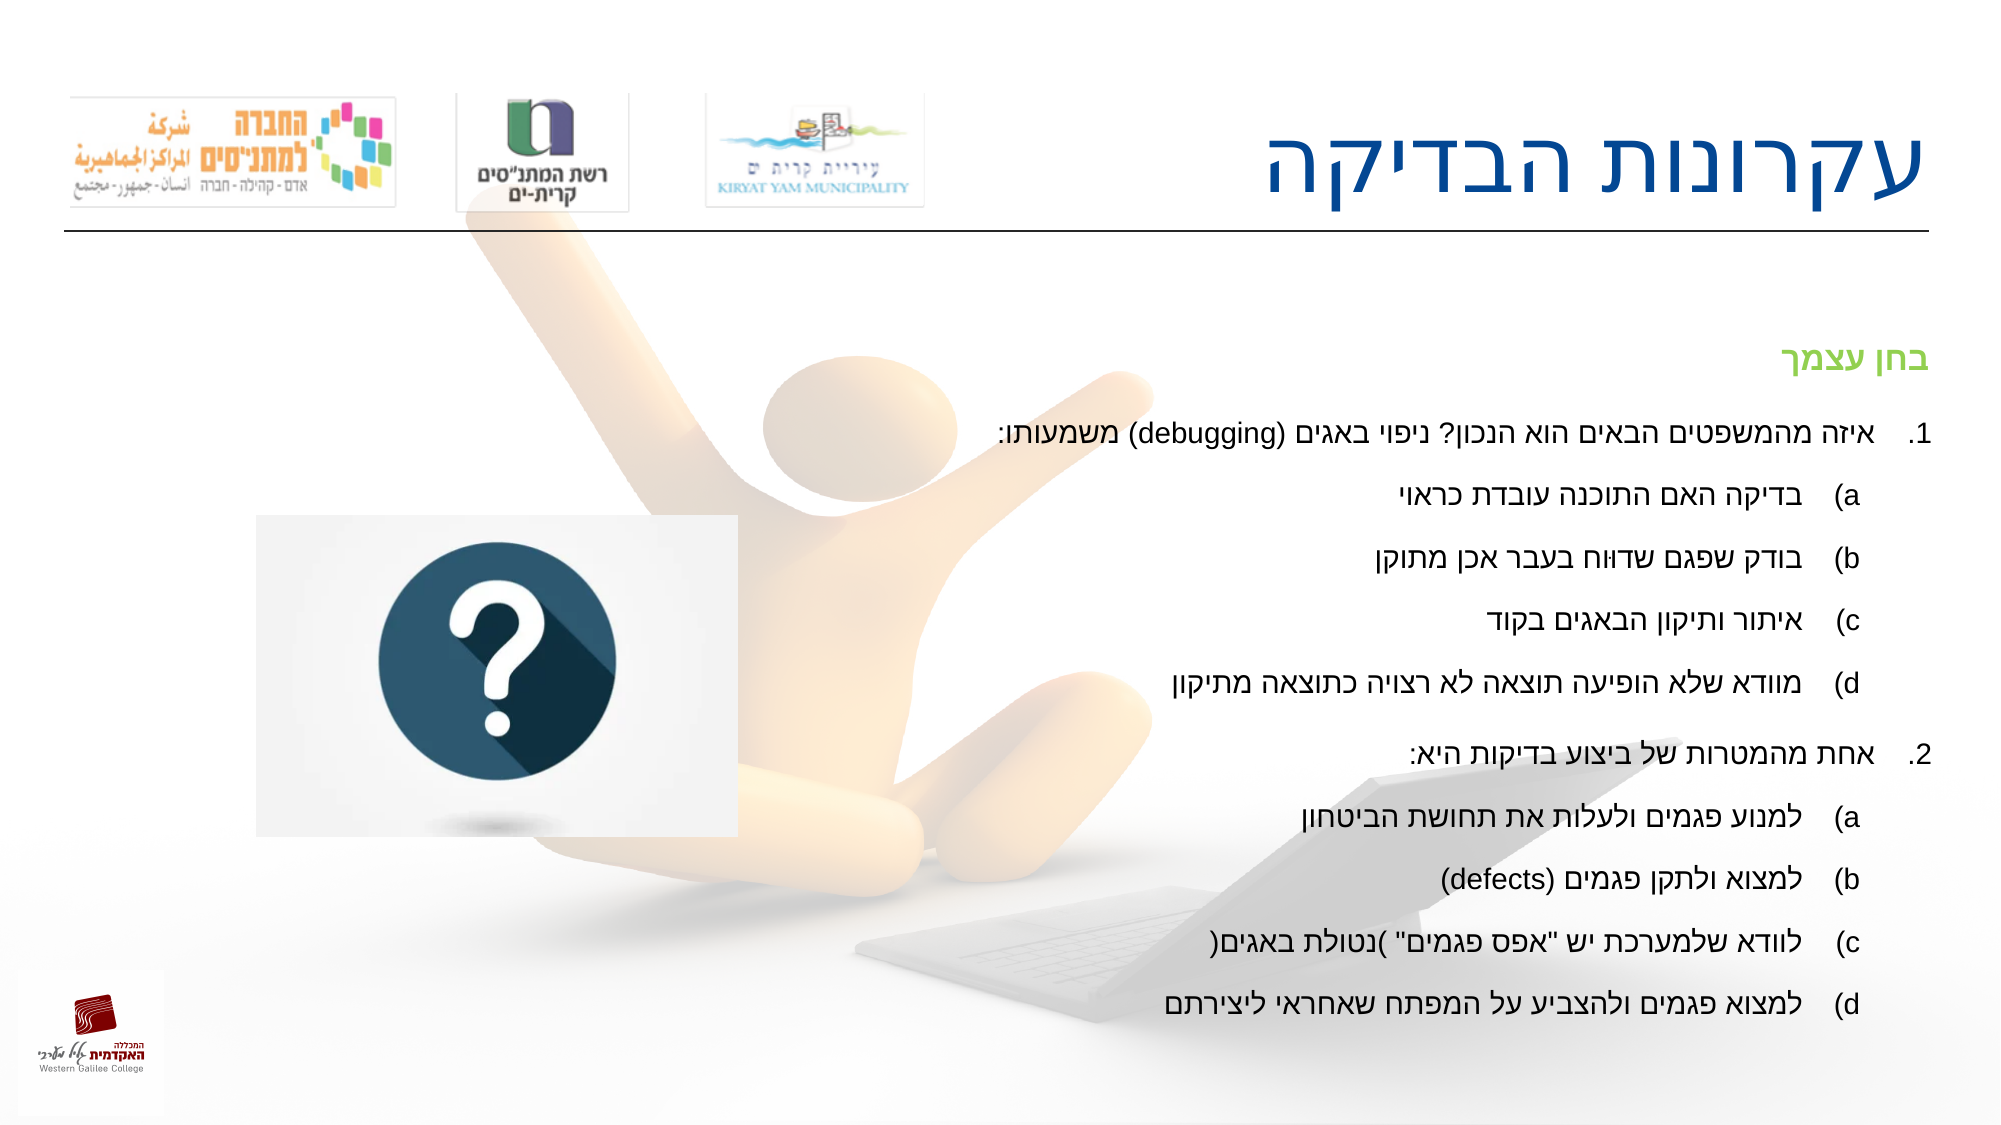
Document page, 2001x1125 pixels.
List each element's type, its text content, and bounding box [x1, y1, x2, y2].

list בחן עצמך איזה מהמשפטים הבאים הוא הנכון? ניפוי באגים (debugging) משמעותו: בדיקה האם התוכנה עובדת כראוי בודק שפגם שדוּוח בעבר אכן מתוקן איתור ותיקון הבאגים בקוד מוודא שלא הופיעה תוצאה לא רצויה כתוצאה מתיקון אחת מהמטרות של ביצוע בדיקות היא: למנוע פגמים ולעלות את תחושת הביטחון למצוא ולתקן פגמים (defects) לוודא שלמערכת יש "אפס פגמים" )נטולת באגים( למצוא פגמים ולהצביע על המפתח שאחראי ליצירתם [979, 309, 1930, 1043]
picture [256, 515, 738, 837]
title עקרונות הבדיקה [64, 55, 1930, 221]
picture [70, 93, 925, 213]
picture [18, 970, 164, 1116]
